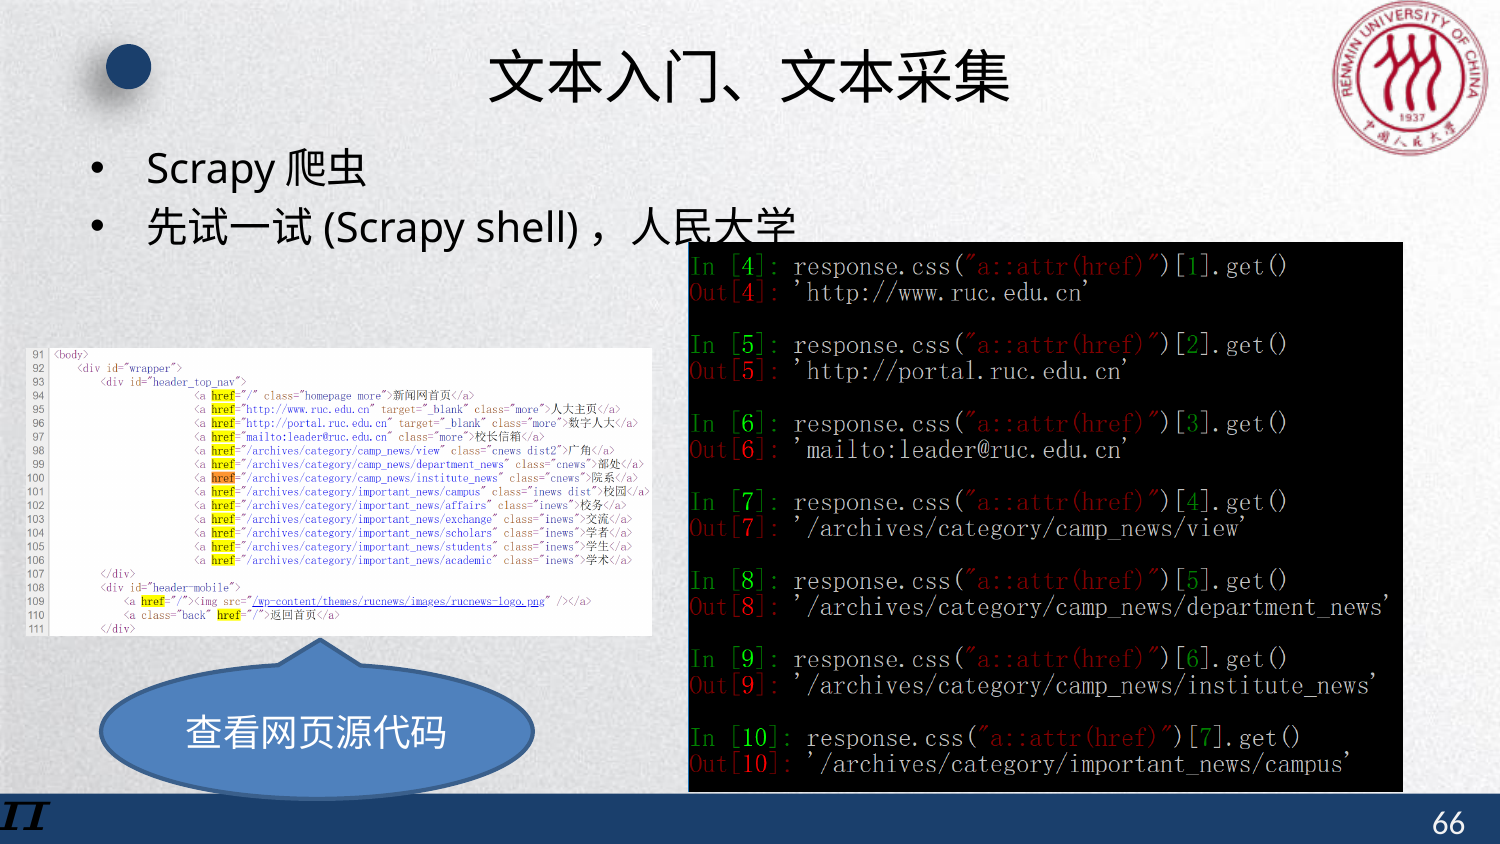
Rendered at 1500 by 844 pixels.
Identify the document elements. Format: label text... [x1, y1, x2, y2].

list Scrapy爬虫 先试一试(Scrapy shell)，人民大学 [75, 134, 1425, 781]
picture [0, 0, 1500, 793]
text_box 查看网页源代码 [98, 644, 535, 801]
title 文本入门、文本采集 [75, 33, 1425, 116]
